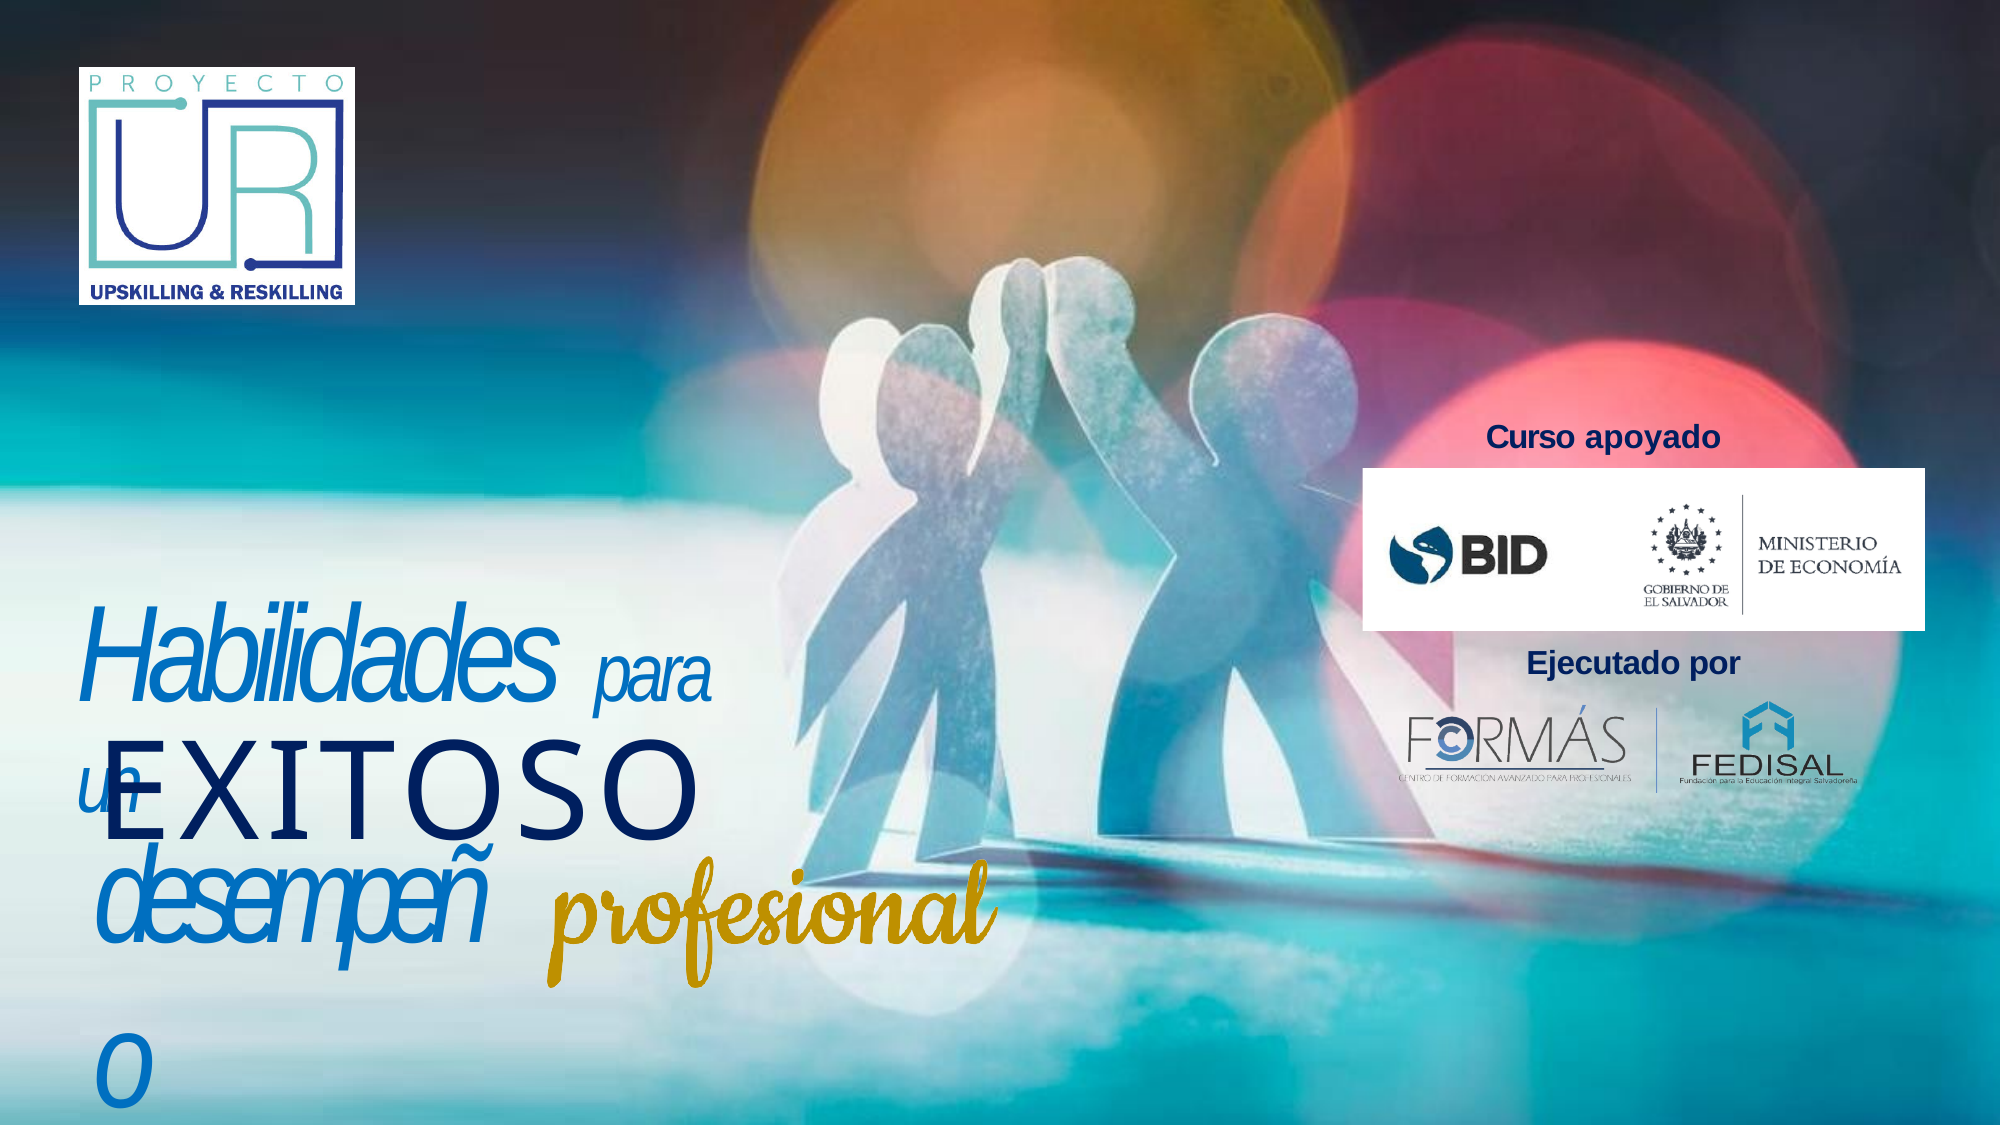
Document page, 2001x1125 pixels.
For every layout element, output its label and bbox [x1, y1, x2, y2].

picture [1362, 468, 1925, 631]
text_box [547, 701, 1857, 988]
text_box [0, 0, 2000, 1125]
picture [79, 67, 355, 305]
